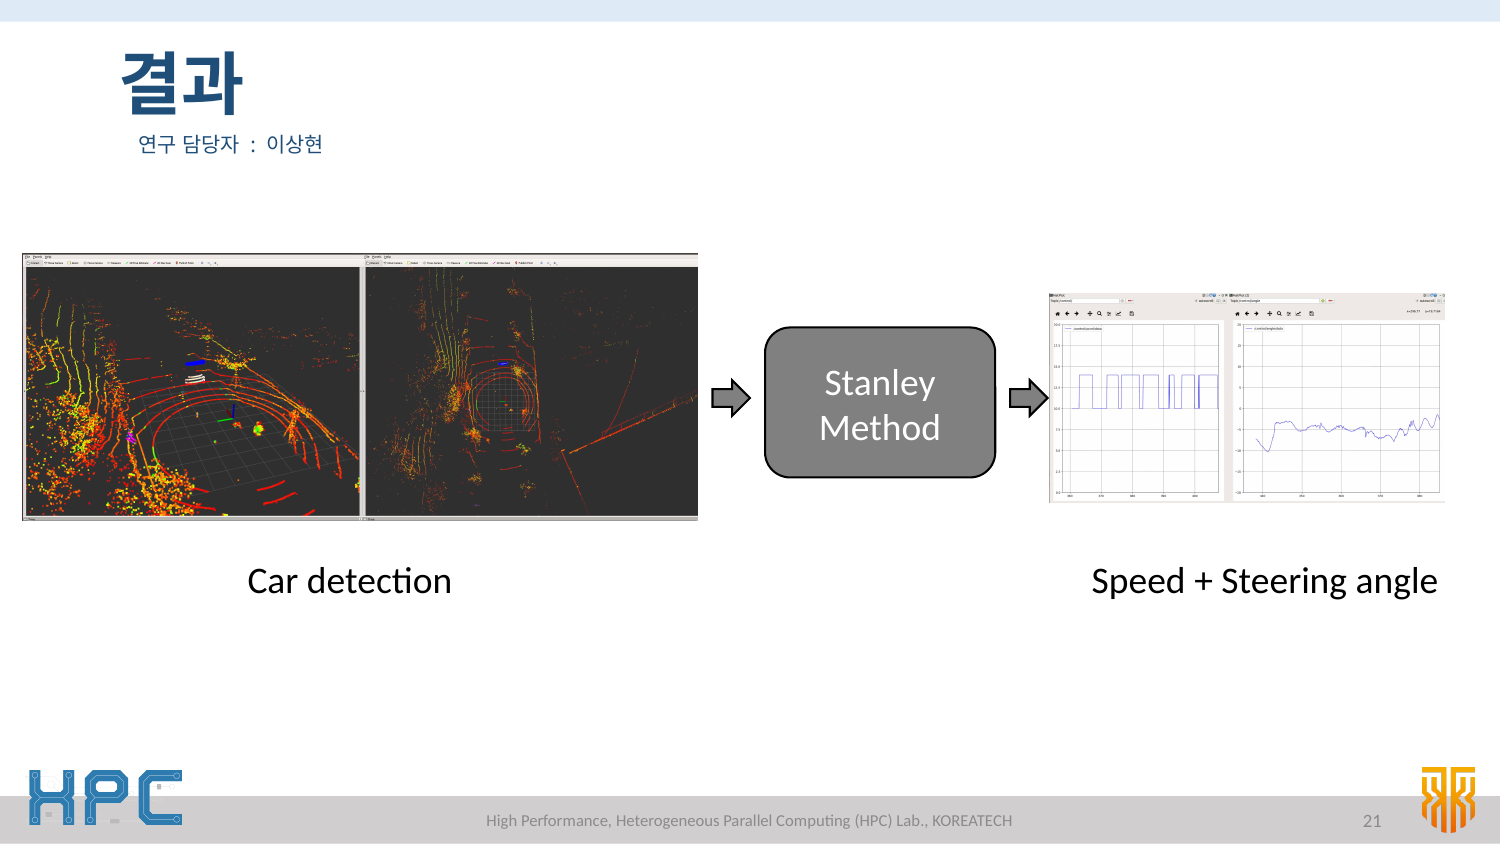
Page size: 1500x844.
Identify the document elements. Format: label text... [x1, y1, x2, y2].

picture [1049, 293, 1445, 503]
footer High Performance, Heterogeneous Parallel Computing (HPC) Lab., KOREATECH [226, 797, 1274, 843]
text_box [711, 377, 752, 419]
picture [1422, 767, 1475, 833]
picture [22, 253, 698, 521]
text_box 연구 담당자 : 이상현 [123, 107, 701, 184]
slide_number 21 [1312, 797, 1397, 843]
text_box Speed + Steering angle [1076, 548, 1454, 609]
title 결과 [103, 49, 1397, 126]
text_box [1009, 377, 1049, 419]
text_box Car detection [232, 548, 468, 609]
text_box Stanley Method [764, 326, 997, 479]
picture [25, 770, 182, 825]
